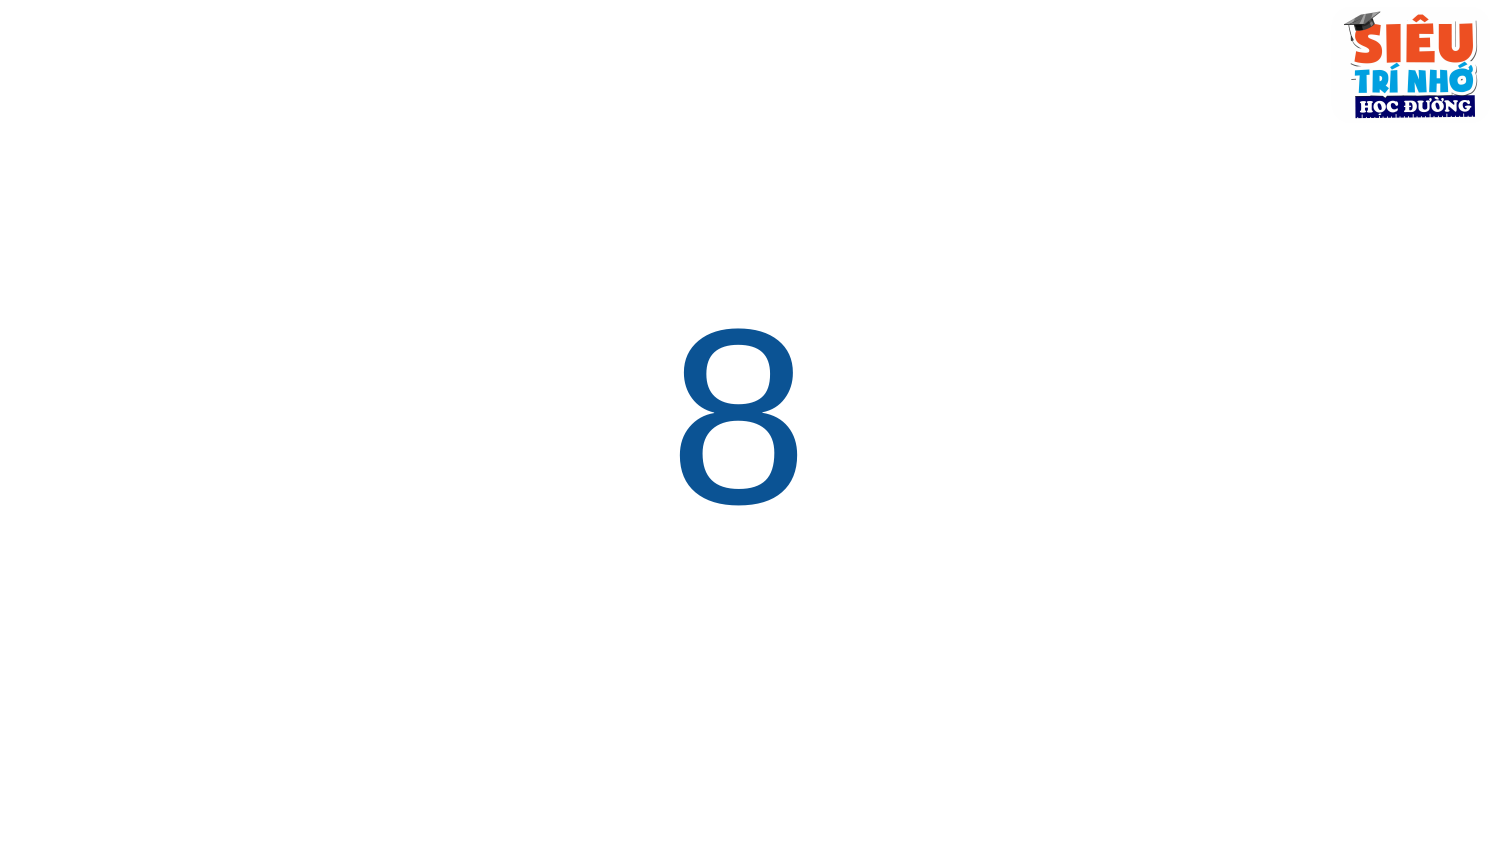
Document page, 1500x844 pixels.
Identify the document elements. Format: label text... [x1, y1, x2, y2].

text_box 8 [654, 312, 846, 495]
picture [1331, 7, 1490, 123]
